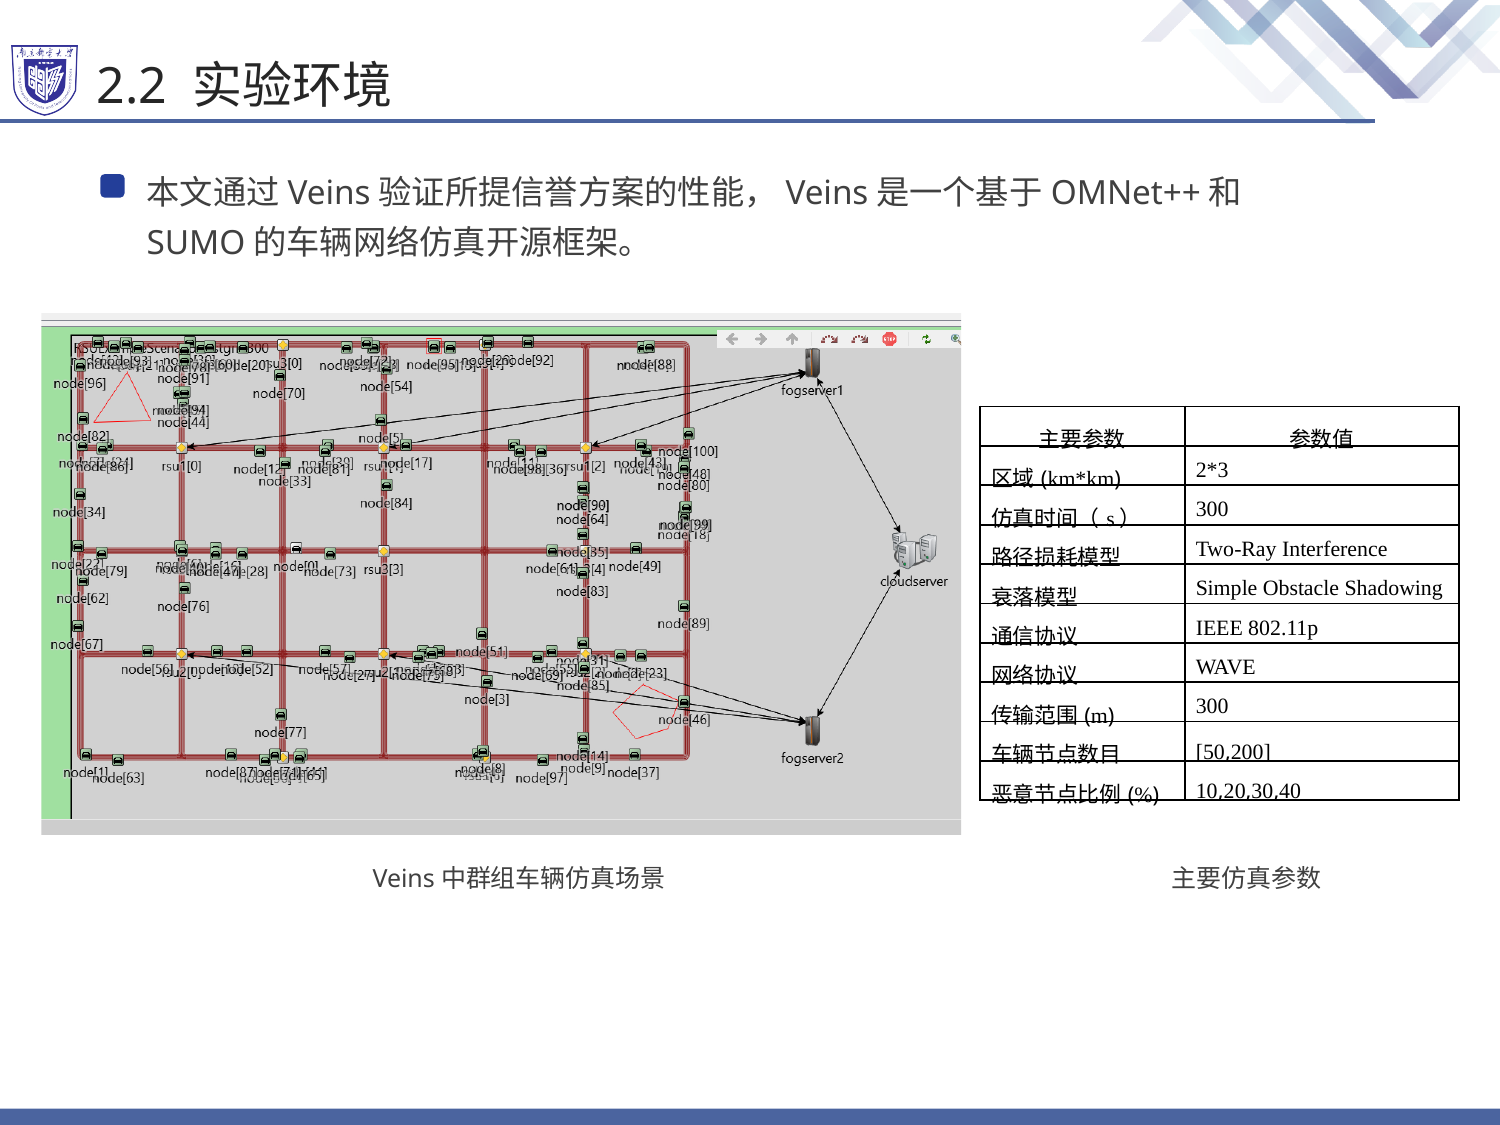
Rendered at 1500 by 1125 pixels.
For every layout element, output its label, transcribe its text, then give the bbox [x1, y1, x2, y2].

text_box Veins中群组车辆仿真场景 [308, 847, 730, 900]
table_cell 300 [1186, 486, 1458, 524]
table_cell IEEE 802.11p [1186, 604, 1458, 642]
table_cell 衰落模型 [981, 565, 1184, 603]
table_cell 传输范围(m) [981, 683, 1184, 721]
picture [11, 45, 78, 116]
table_cell 通信协议 [981, 604, 1184, 642]
table_cell 10,20,30,40 [1186, 762, 1458, 799]
picture [41, 313, 962, 835]
table_cell 路径损耗模型 [981, 526, 1184, 563]
table_cell WAVE [1186, 644, 1458, 681]
table_cell Two-Ray Interference [1186, 526, 1458, 563]
table_cell 区域(km*km) [981, 447, 1184, 484]
table_header 主要参数 [981, 407, 1184, 445]
table_cell 仿真时间（s） [981, 486, 1184, 524]
text_box [100, 174, 125, 198]
table_cell [50,200] [1186, 722, 1458, 760]
picture [1059, 0, 1500, 124]
table_cell Simple Obstacle Shadowing [1186, 565, 1458, 603]
text_box 主要仿真参数 [1155, 847, 1337, 900]
title 2.2 实验环境 [85, 41, 1435, 130]
table_cell 恶意节点比例(%) [981, 762, 1184, 799]
table_cell 2*3 [1186, 447, 1458, 484]
table_cell 网络协议 [981, 644, 1184, 681]
table_header 参数值 [1186, 407, 1458, 445]
table_cell 车辆节点数目 [981, 722, 1184, 760]
text_box 本文通过Veins验证所提信誉方案的性能，Veins是一个基于OMNet++和SUMO的车辆网络仿真开源框架。 [131, 154, 1356, 269]
table_cell 300 [1186, 683, 1458, 721]
